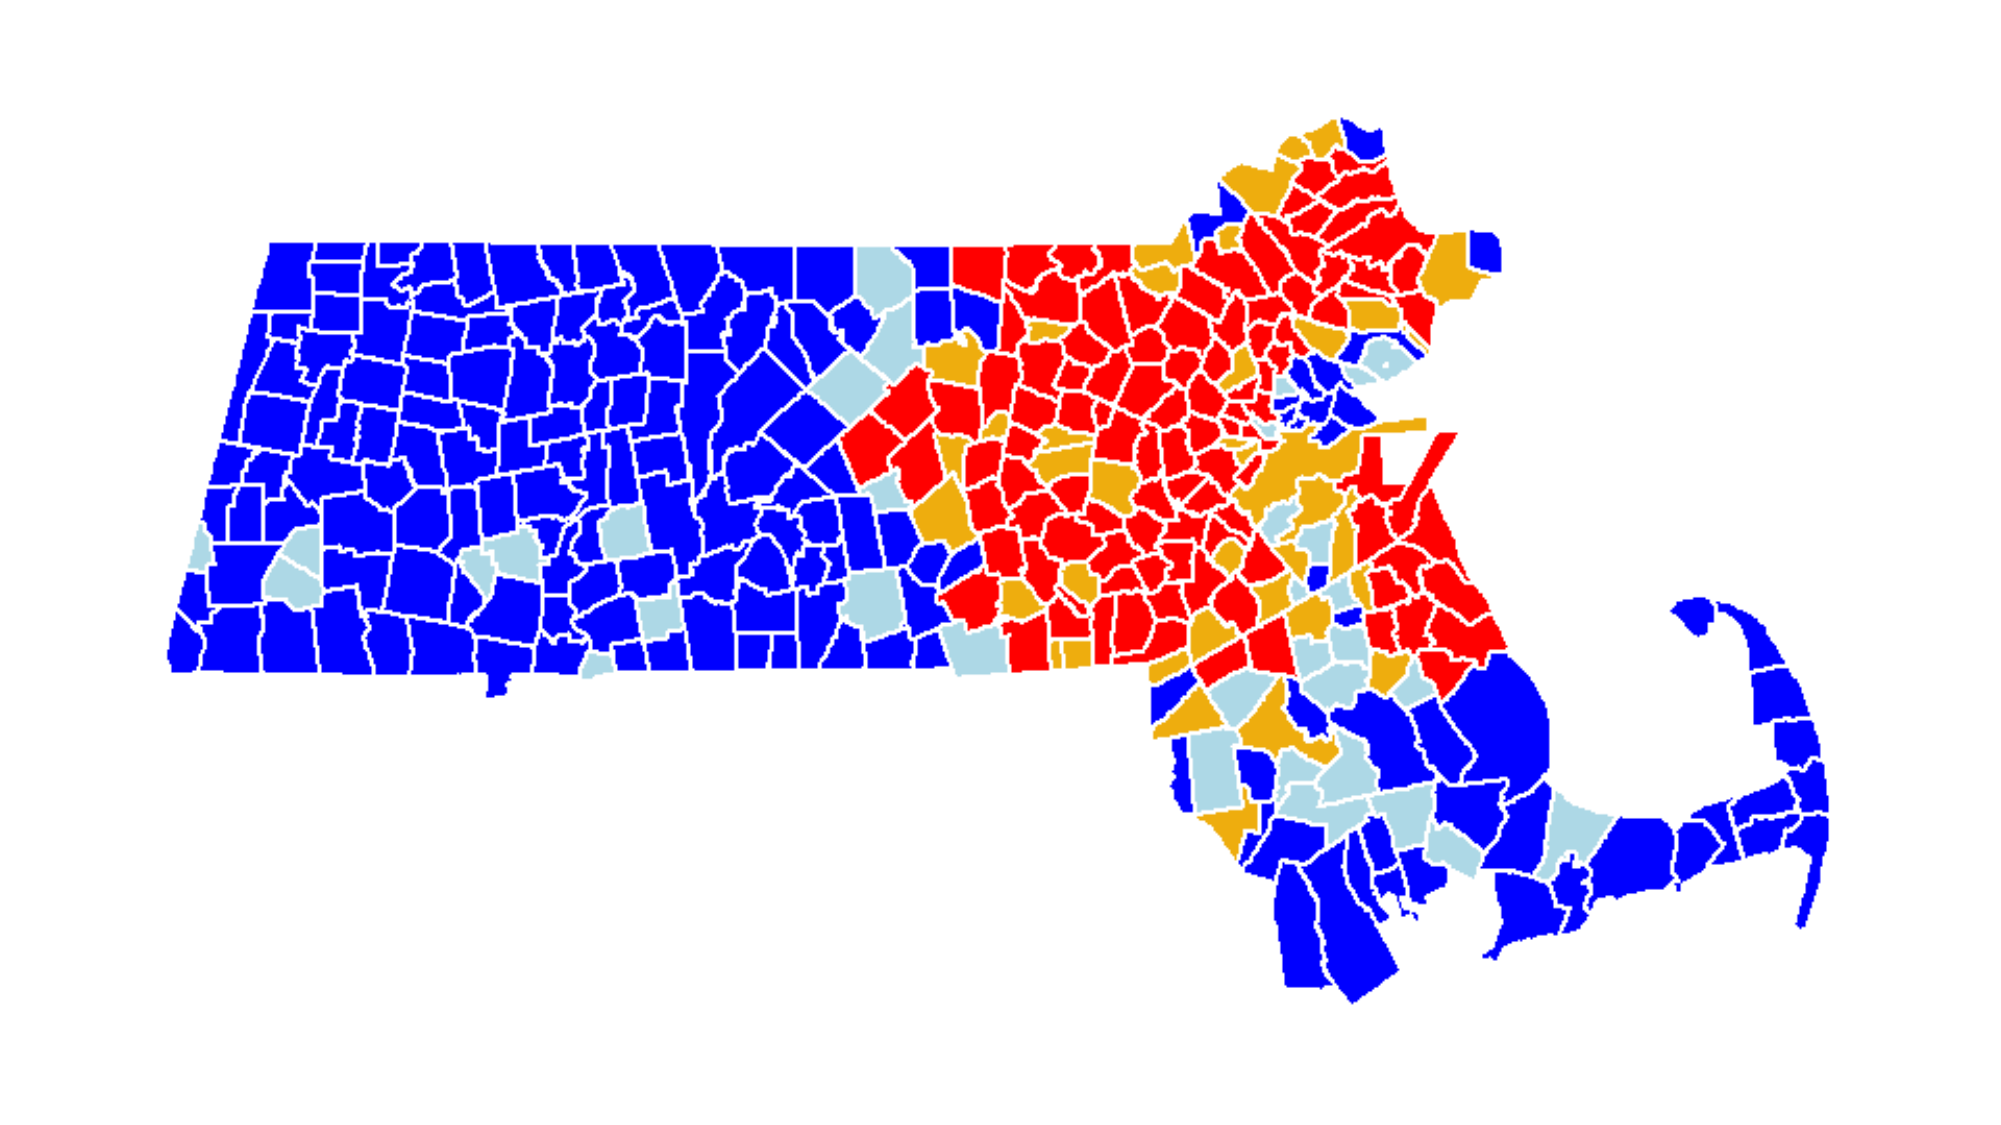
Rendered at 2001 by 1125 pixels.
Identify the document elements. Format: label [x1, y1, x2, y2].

picture [99, 61, 1901, 1063]
